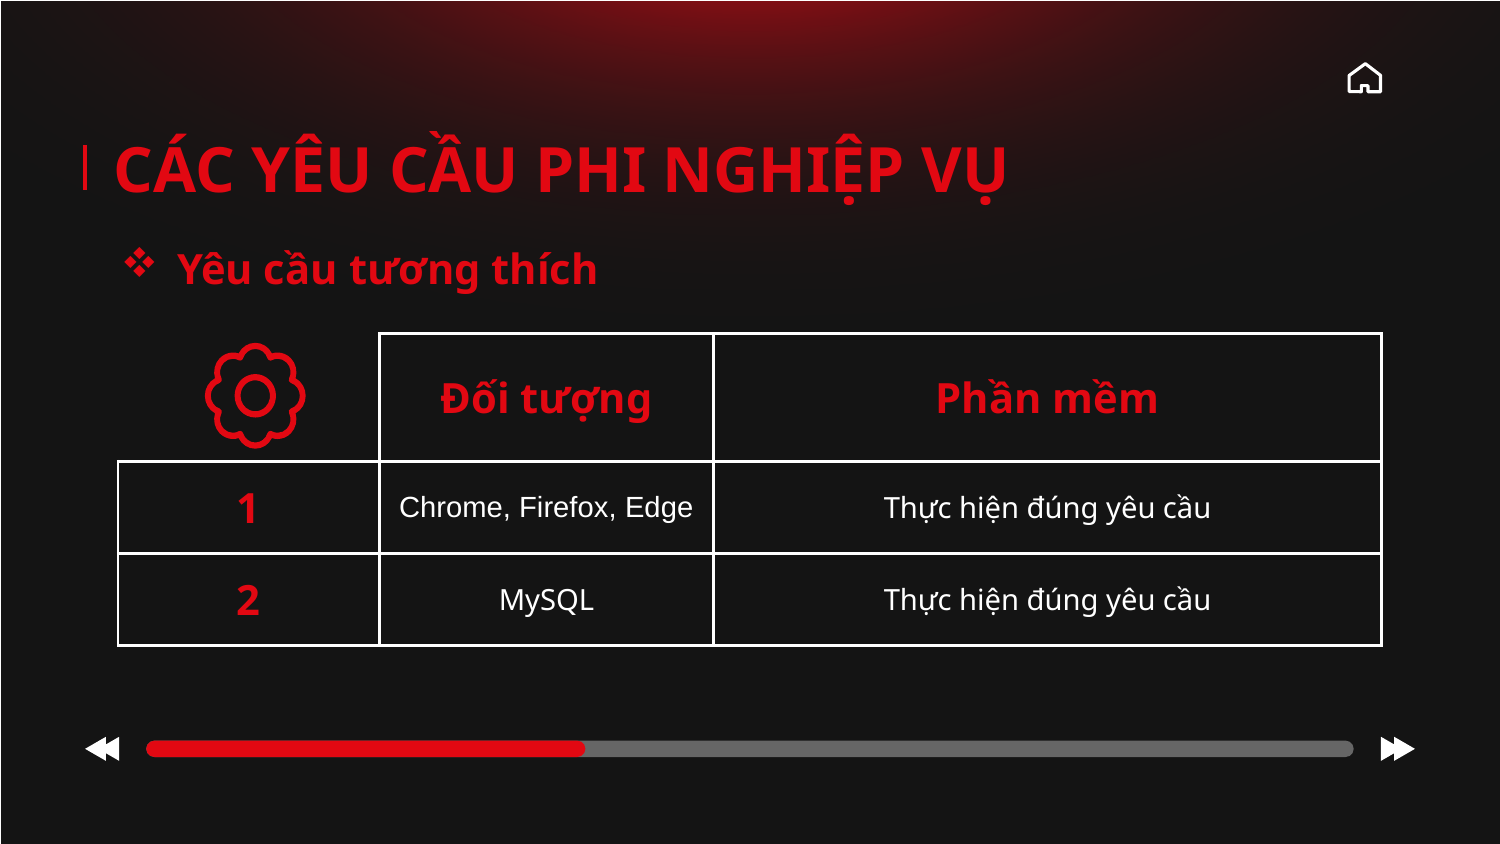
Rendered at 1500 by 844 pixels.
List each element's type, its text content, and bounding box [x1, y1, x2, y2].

table_cell Chrome, Firefox, Edge [381, 463, 712, 552]
table_cell Thực hiện đúng yêu cầu [715, 555, 1380, 644]
title CÁC YÊU CẦU PHI NGHIỆP VỤ [98, 120, 1382, 215]
table_cell Thực hiện đúng yêu cầu [715, 463, 1380, 552]
table_header Đối tượng [381, 335, 712, 460]
table_header Phần mềm [715, 335, 1380, 460]
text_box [145, 740, 1354, 758]
table_cell MySQL [381, 555, 712, 644]
table_header [119, 335, 378, 460]
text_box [204, 342, 306, 449]
text_box [1380, 736, 1394, 761]
picture [2, 2, 1500, 844]
text_box [1349, 63, 1381, 92]
text_box [1394, 736, 1415, 761]
table_cell 2 [119, 555, 378, 644]
text_box [106, 736, 120, 761]
text_box [85, 736, 106, 761]
text_box Yêu cầu tương thích [105, 224, 668, 312]
table_cell 1 [119, 463, 378, 552]
